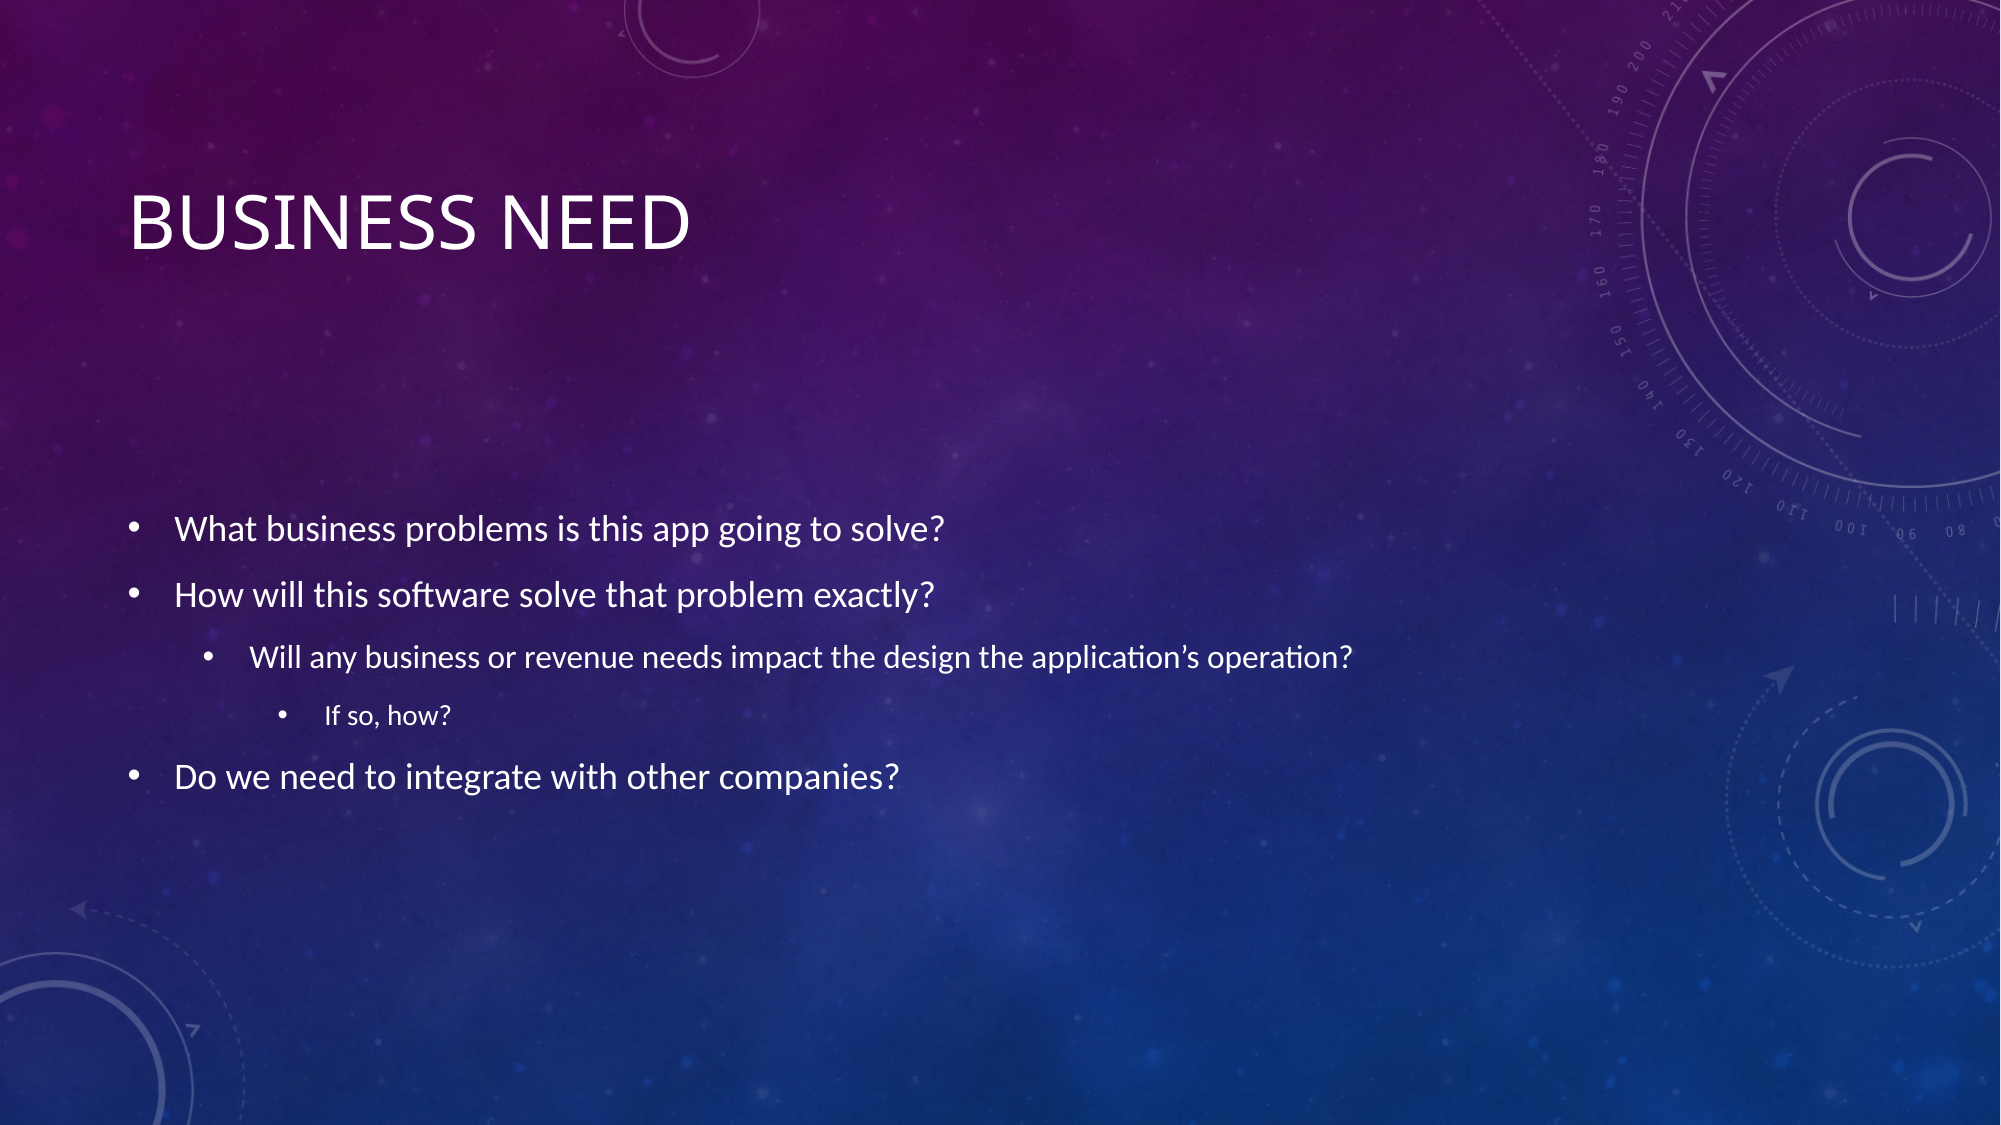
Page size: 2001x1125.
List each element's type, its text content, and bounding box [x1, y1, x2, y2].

picture [0, 0, 2001, 1125]
title Business Need [112, 99, 1775, 339]
list What business problems is this app going to solve? How will this software solve that problem exactly? Will any business or revenue needs impact the design the application’s operation? If so, how? Do we need to integrate with other companies? [112, 351, 1775, 950]
